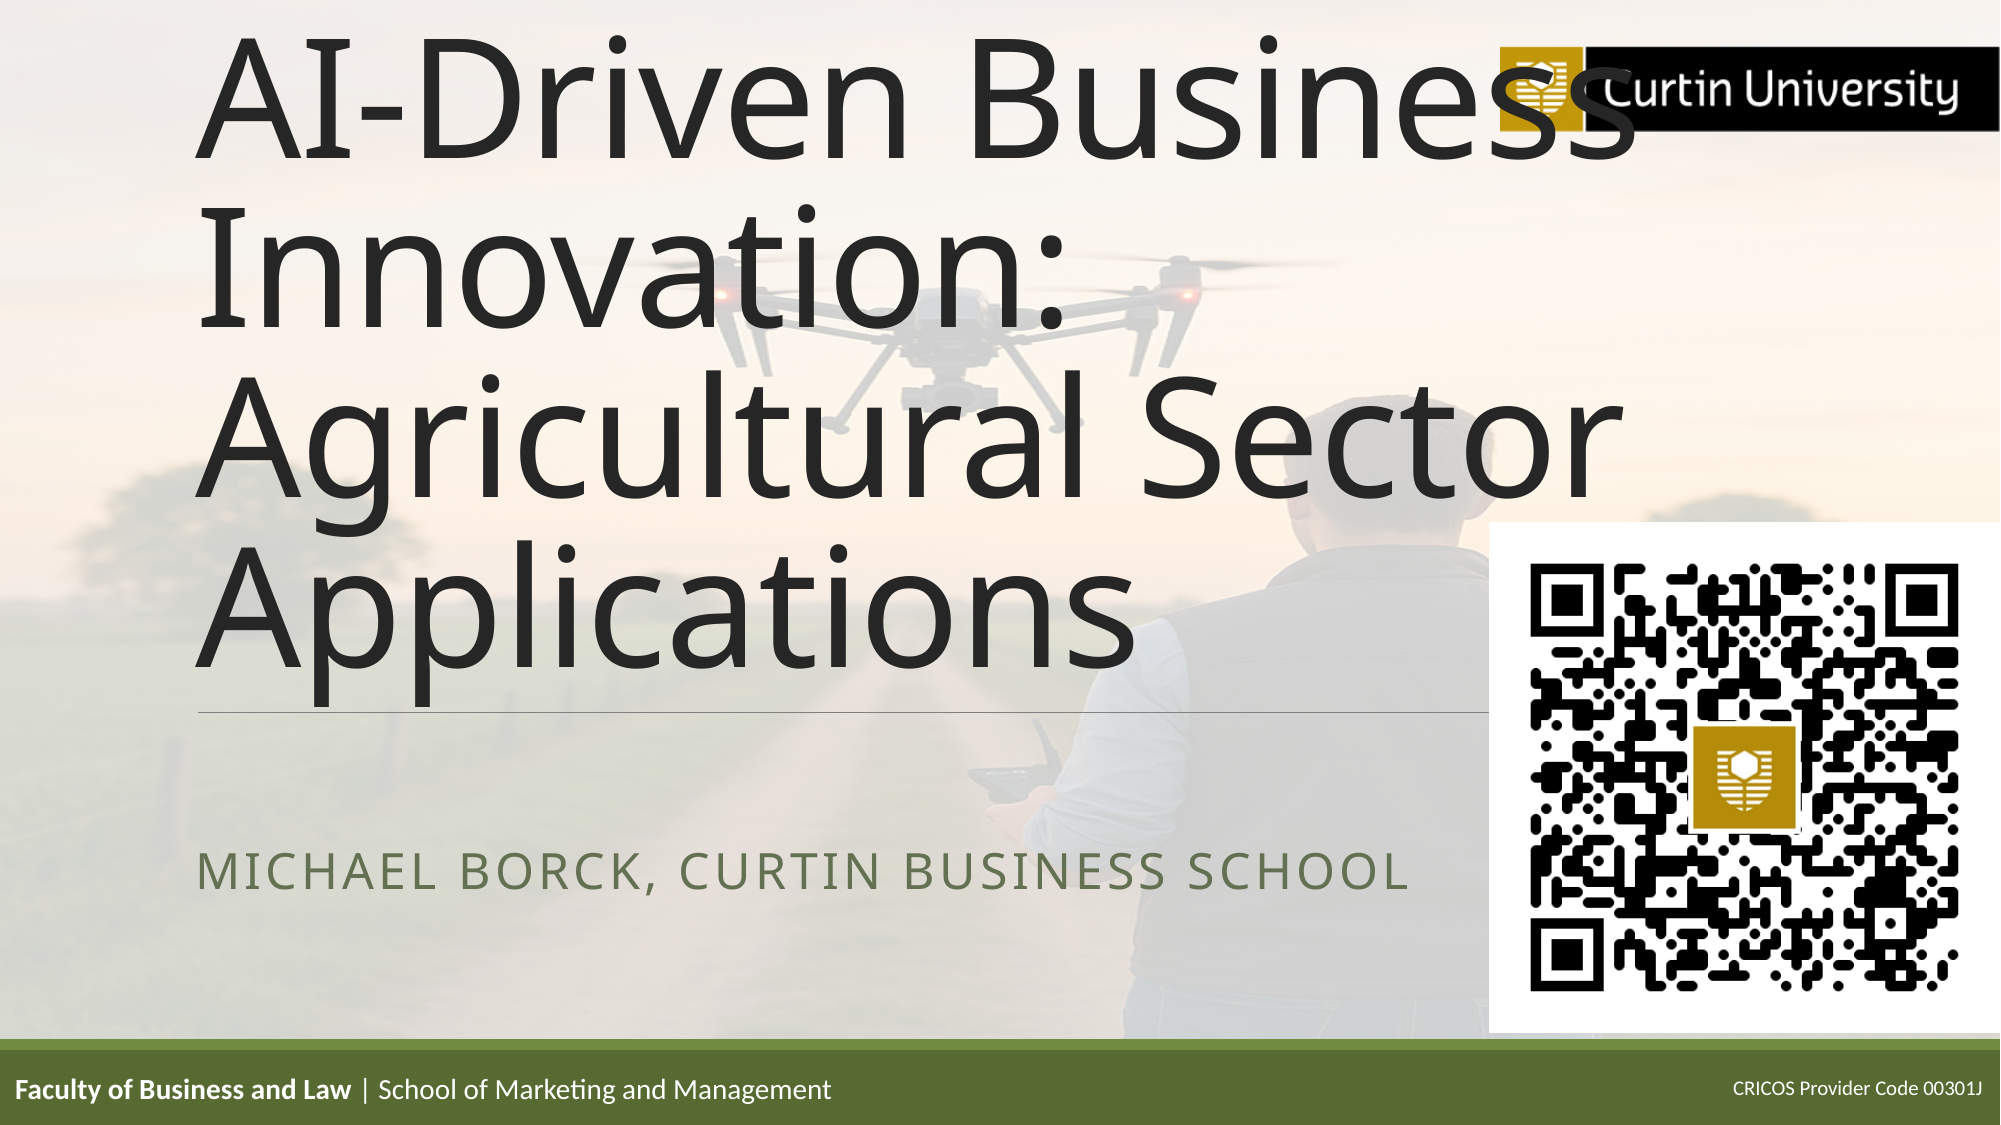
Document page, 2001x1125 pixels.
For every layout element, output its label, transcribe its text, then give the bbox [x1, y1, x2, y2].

title AI-Driven Business Innovation: Agricultural Sector Applications [180, 124, 1830, 710]
picture [1489, 521, 2000, 1034]
subtitle Michael Borck, Curtin Business School [180, 730, 1486, 919]
picture [1500, 46, 2000, 132]
footer Faculty of Business and Law | School of Marketing and Management [0, 1057, 1646, 1118]
